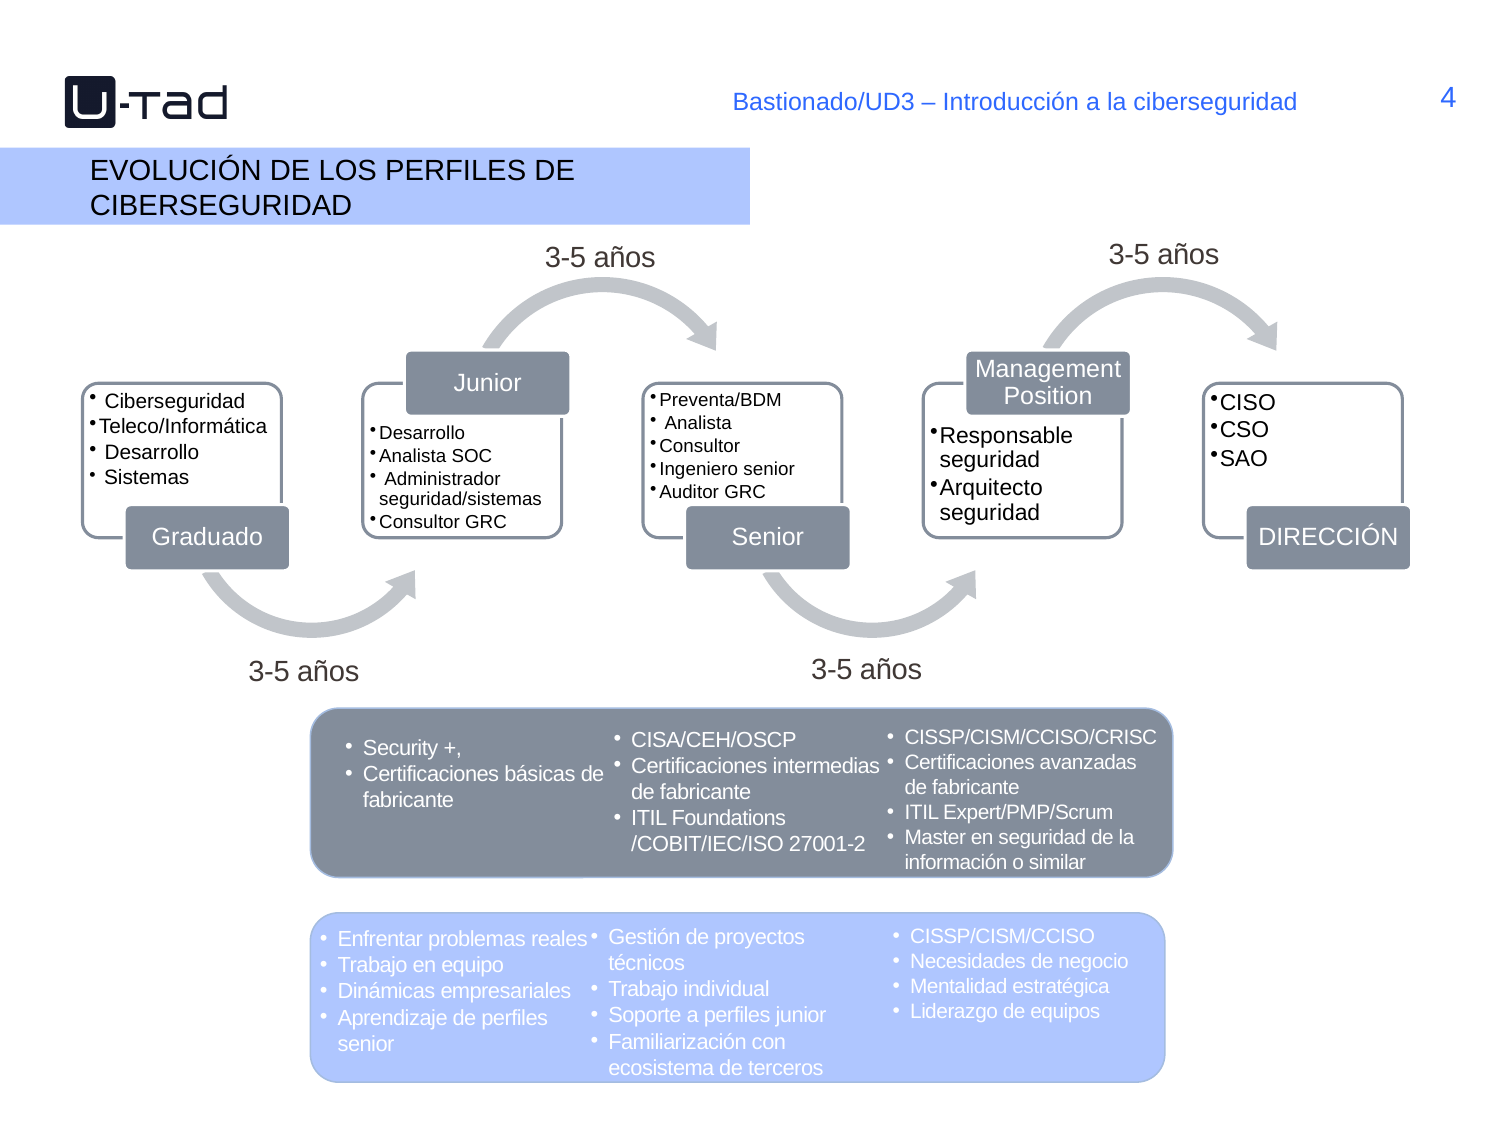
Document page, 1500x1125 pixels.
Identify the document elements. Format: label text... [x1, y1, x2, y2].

text_box 3-5 años [1096, 223, 1245, 272]
text_box Preventa/BDM Analista Consultor Ingeniero senior Auditor GRC [641, 381, 844, 540]
text_box [482, 277, 717, 351]
text_box 3-5 años [236, 640, 385, 689]
text_box CISO CSO SAO [1201, 381, 1404, 540]
text_box [315, 1071, 1161, 1084]
text_box Management Position [963, 348, 1134, 418]
text_box Desarrollo Analista SOC Administrador seguridad/sistemas Consultor GRC [361, 381, 564, 540]
text_box 3-5 años [799, 638, 948, 687]
text_box [201, 570, 416, 638]
text_box Ciberseguridad Teleco/Informática Desarrollo Sistemas [80, 381, 283, 540]
text_box Gestión de proyectos técnicos Trabajo individual Soporte a perfiles junior Familiarización con ecosistema de terceros [578, 910, 880, 1071]
text_box Enfrentar problemas reales Trabajo en equipo Dinámicas empresariales Aprendizaje de perfiles senior [307, 912, 620, 1073]
text_box Graduado [122, 503, 293, 573]
text_box Senior [683, 503, 853, 573]
text_box CISSP/CISM/CCISO/CRISC Certificaciones avanzadas de fabricante ITIL Expert/PMP/Scrum Master en seguridad de la información o similar [874, 711, 1172, 873]
text_box Responsable seguridad Arquitecto seguridad [921, 381, 1124, 540]
text_box CISSP/CISM/CCISO Necesidades de negocio Mentalidad estratégica Liderazgo de equipos [880, 910, 1165, 1071]
text_box Bastionado/UD3 – Introducción a la ciberseguridad [717, 78, 1338, 128]
text_box [308, 706, 1161, 879]
text_box [620, 873, 1163, 880]
text_box Security +, Certificaciones básicas de fabricante [333, 721, 620, 882]
text_box CISA/CEH/OSCP Certificaciones intermedias de fabricante ITIL Foundations /COBIT/IEC/ISO 27001-2 [601, 713, 898, 874]
text_box [1042, 277, 1278, 351]
text_box Junior [402, 348, 573, 418]
text_box [762, 570, 977, 638]
text_box 3-5 años [532, 226, 681, 275]
text_box EVOLUCIÓN DE LOS PERFILES DE CIBERSEGURIDAD [0, 146, 751, 226]
text_box DIRECCIÓN [1243, 503, 1414, 573]
